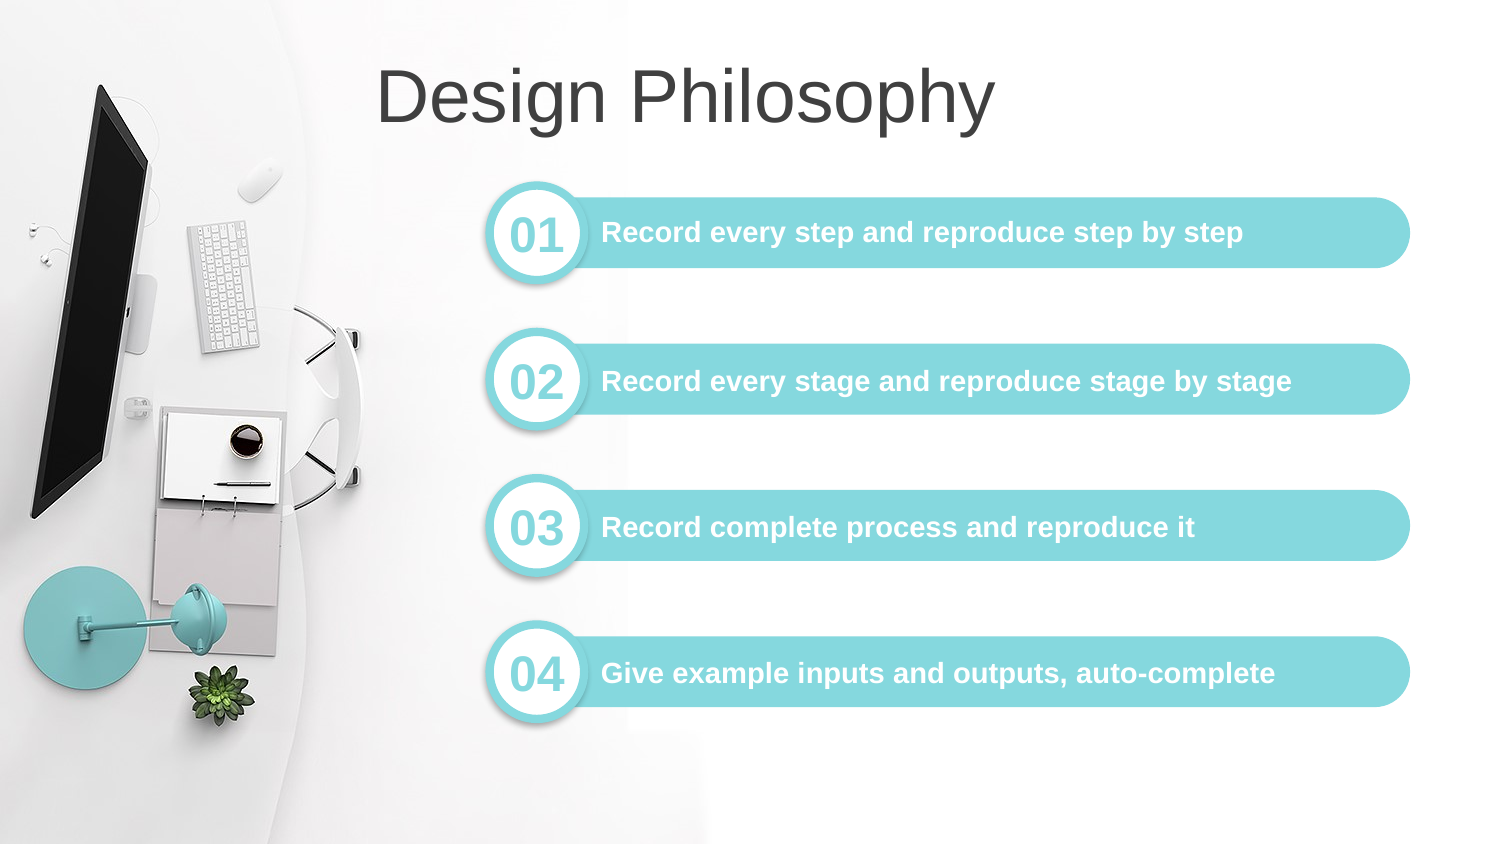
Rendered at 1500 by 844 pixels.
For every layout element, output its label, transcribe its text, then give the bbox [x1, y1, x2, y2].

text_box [489, 624, 1411, 720]
picture [0, 0, 1500, 844]
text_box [489, 331, 1411, 427]
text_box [489, 477, 1411, 573]
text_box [489, 185, 1411, 281]
text_box Design Philosophy [360, 45, 1465, 141]
